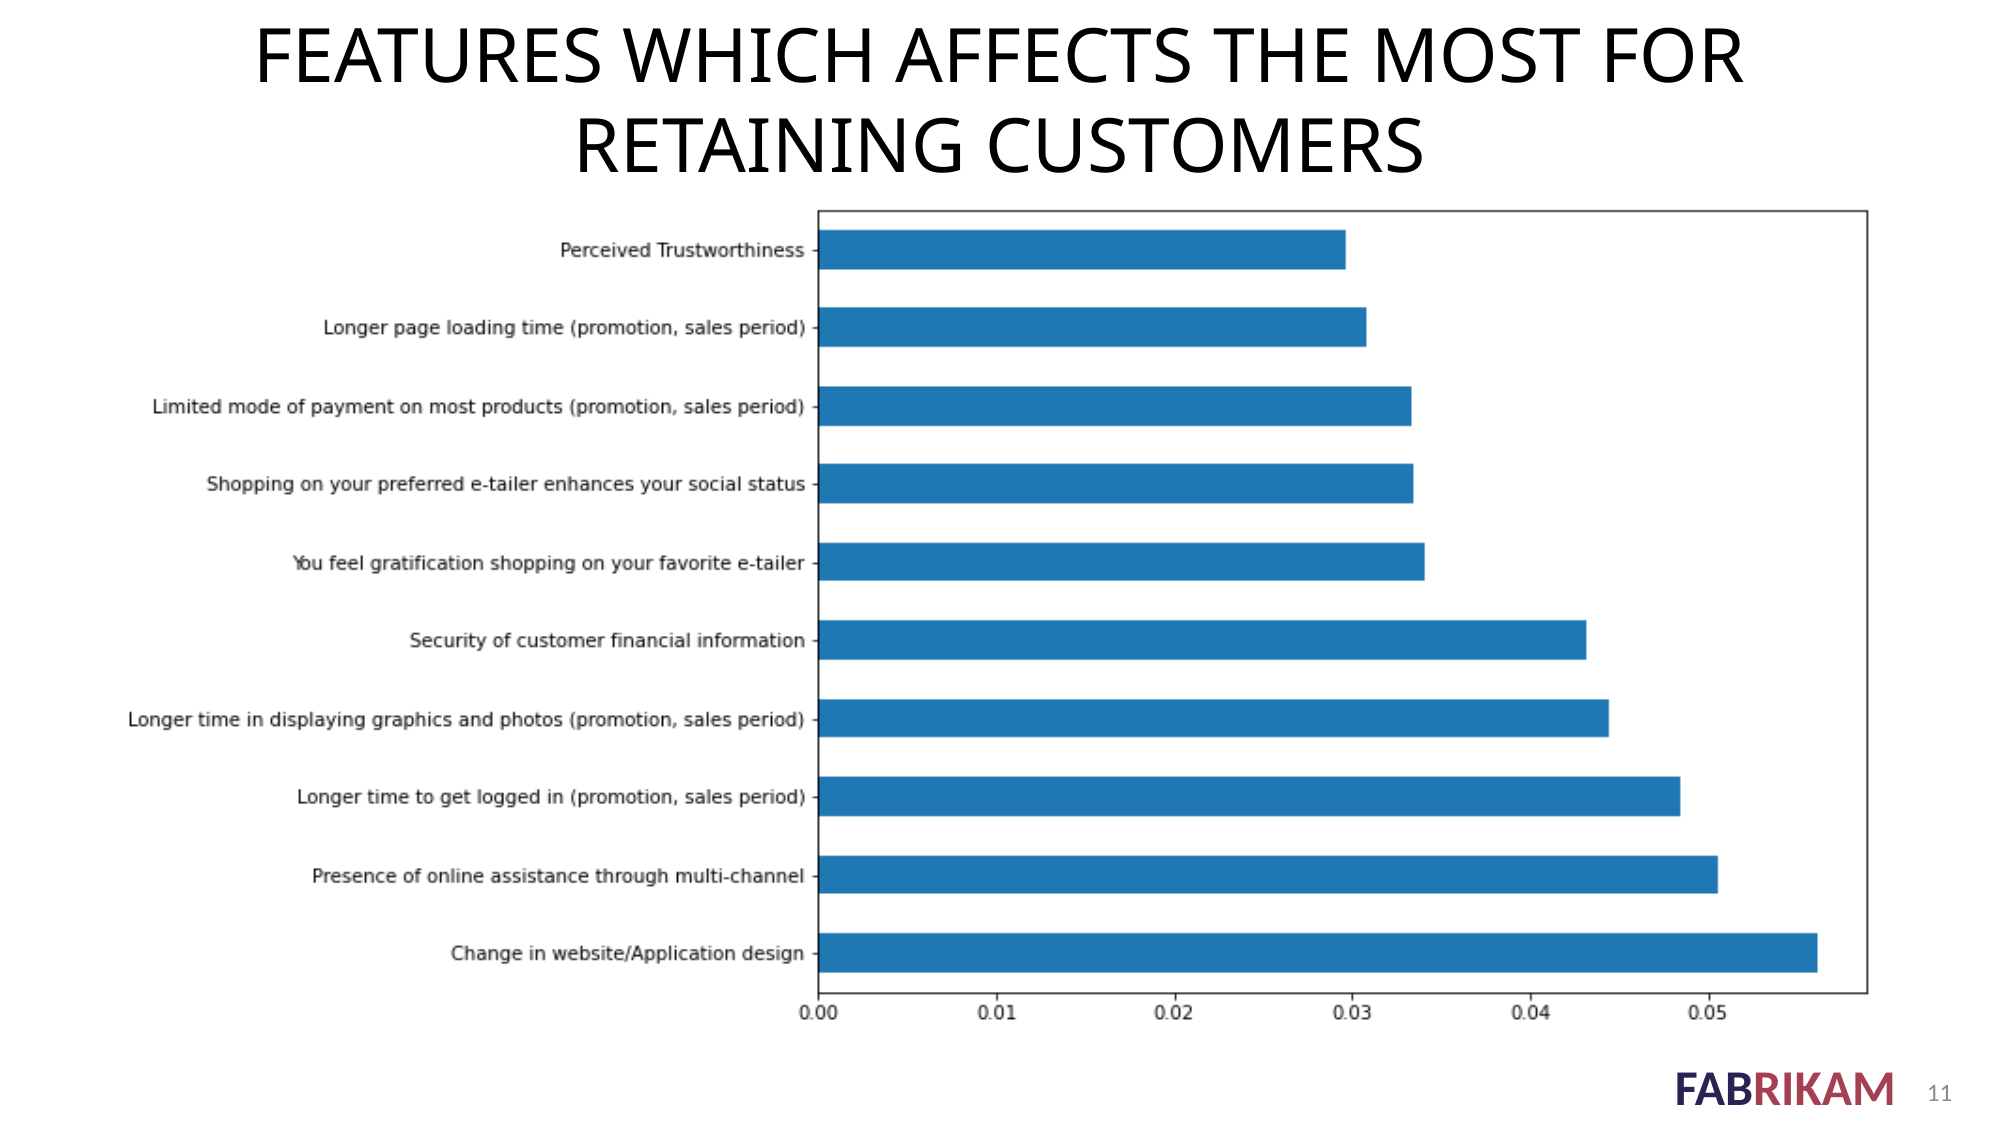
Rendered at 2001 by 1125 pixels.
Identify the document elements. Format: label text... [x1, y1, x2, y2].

picture [115, 198, 1880, 1036]
title Features which affects the most for retaining customers [97, 0, 1903, 196]
slide_number 11 [1894, 1061, 1968, 1121]
